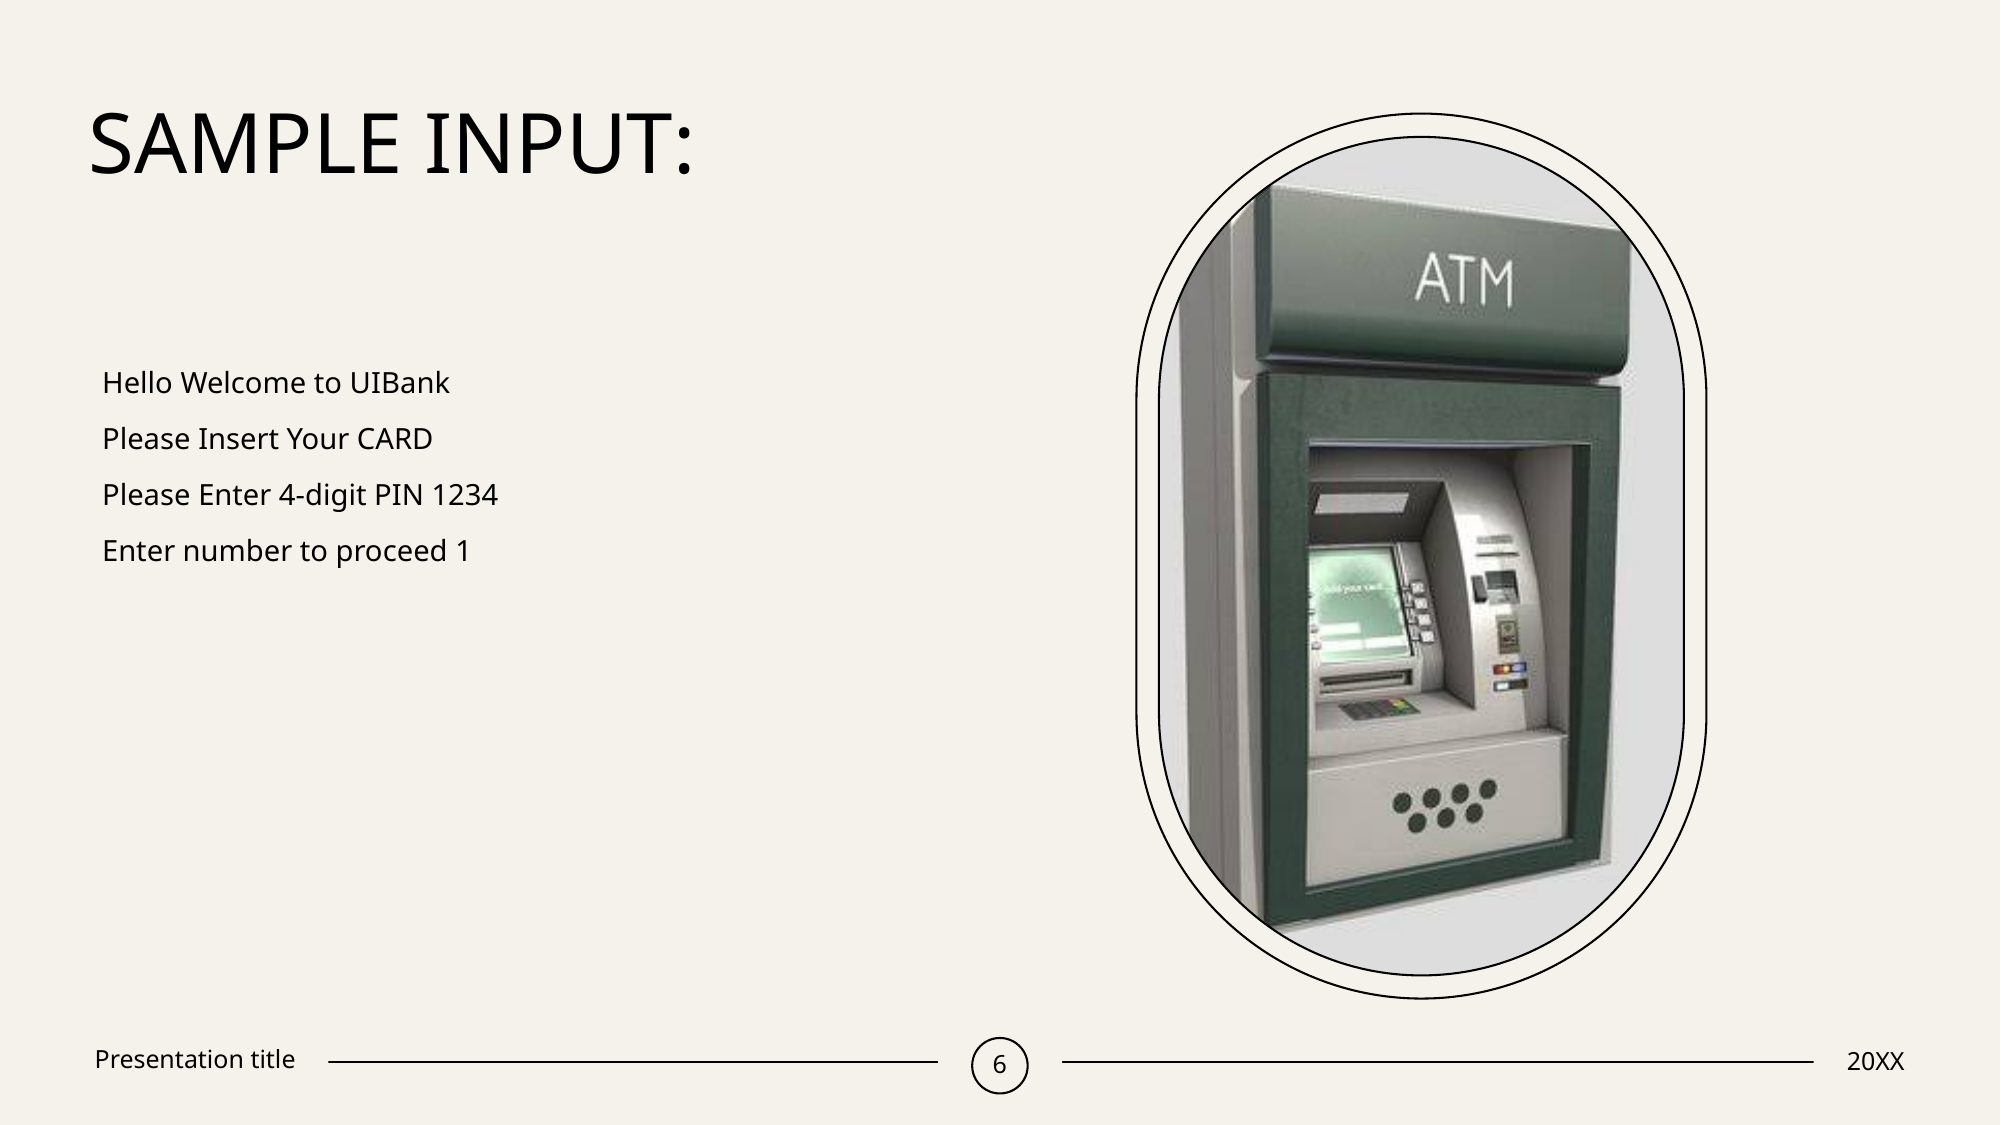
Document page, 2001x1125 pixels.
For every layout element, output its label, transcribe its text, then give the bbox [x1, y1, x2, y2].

picture [1158, 136, 1684, 976]
slide_number 20XX [1813, 1038, 1938, 1083]
slide_number 6 [971, 1036, 1029, 1095]
footer Presentation title [79, 1038, 329, 1083]
list Hello Welcome to UIBank Please Insert Your CARD Please Enter 4-digit PIN 1234 Enter number to proceed 1 [86, 356, 816, 614]
title SAMPLE INPUT: [73, 88, 1137, 206]
